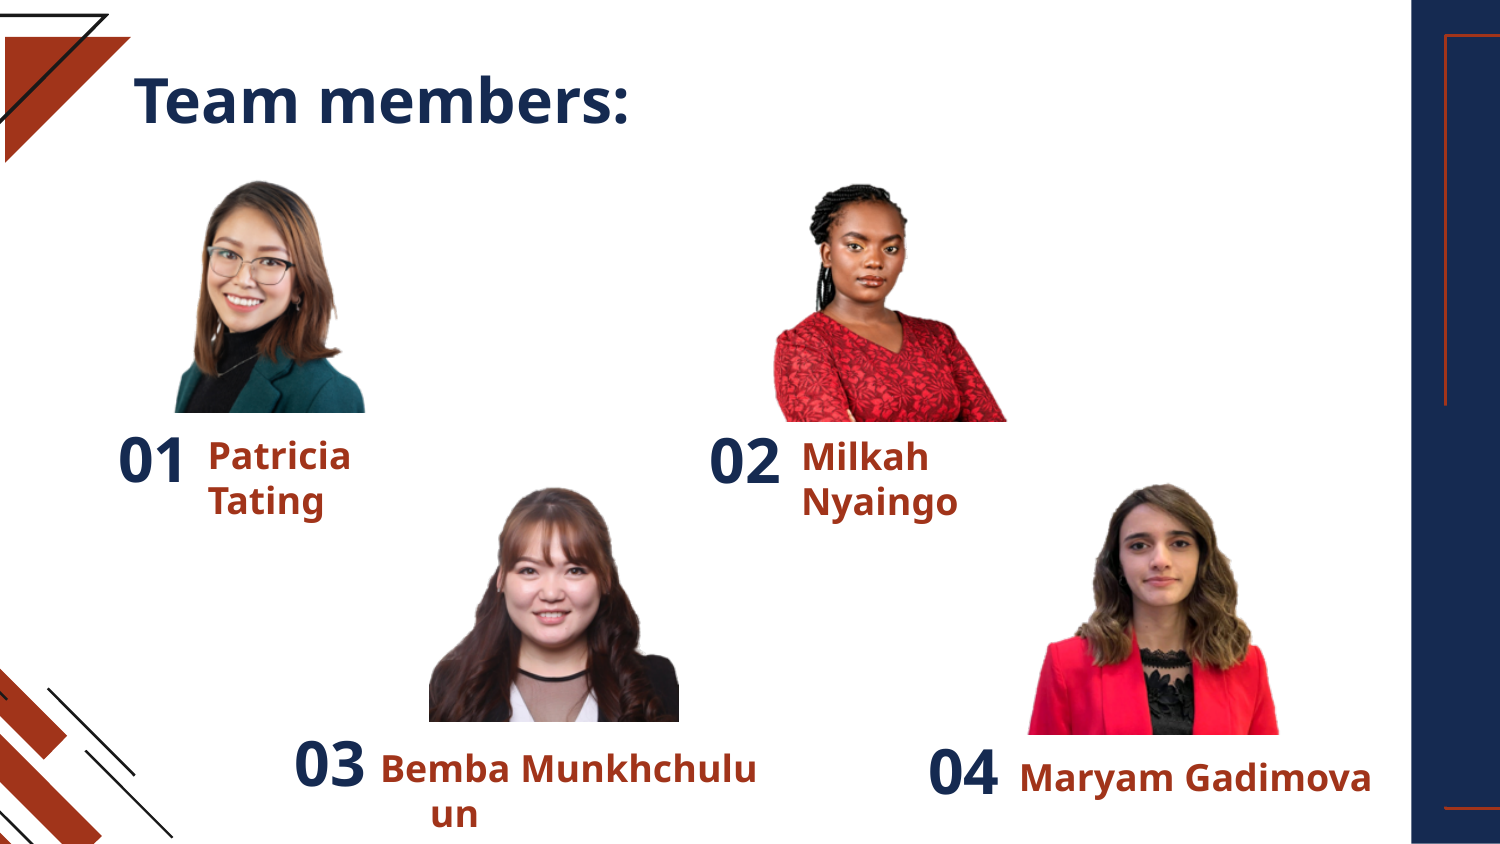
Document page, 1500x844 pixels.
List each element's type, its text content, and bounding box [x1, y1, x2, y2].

title Team members: [118, 46, 1382, 140]
title 02 [694, 421, 786, 495]
picture [1011, 449, 1316, 735]
subtitle Maryam Gadimova [1003, 738, 1423, 800]
subtitle Patricia Tating [192, 417, 489, 494]
picture [141, 168, 386, 413]
subtitle Milkah Nyaingo [786, 418, 1083, 495]
title 04 [913, 733, 1034, 807]
picture [429, 474, 679, 722]
title 01 [103, 420, 192, 494]
subtitle Bemba Munkhchuluun [339, 729, 792, 792]
picture [754, 175, 1012, 422]
title 03 [279, 724, 401, 798]
